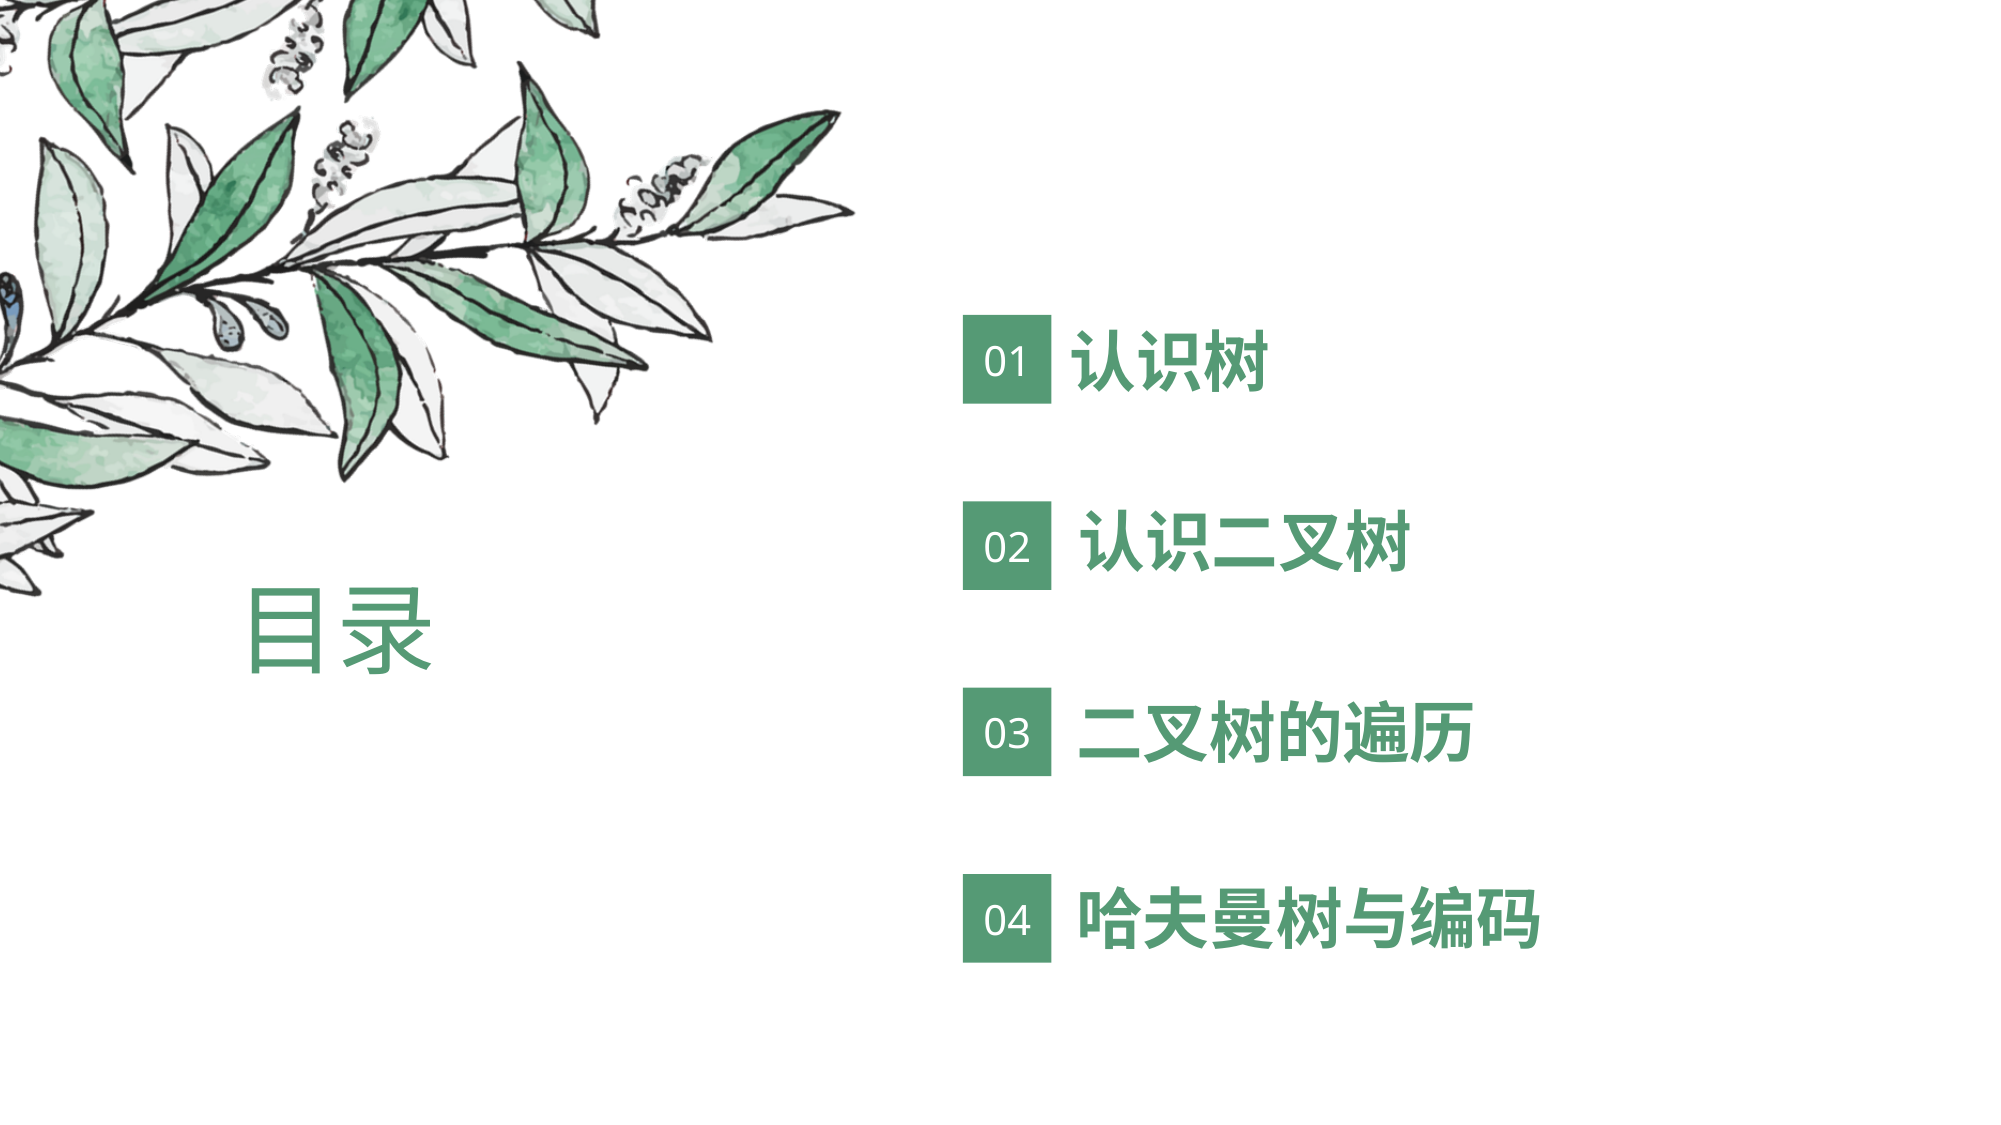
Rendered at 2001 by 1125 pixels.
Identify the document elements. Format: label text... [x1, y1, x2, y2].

text_box 03 [962, 687, 1053, 777]
text_box 01 [962, 314, 1053, 405]
text_box 04 [962, 873, 1053, 964]
picture [0, 0, 888, 616]
title 目录 [221, 525, 579, 743]
text_box 哈夫曼树与编码 [1061, 869, 1894, 965]
text_box 二叉树的遍历 [1061, 683, 1894, 778]
text_box 02 [962, 500, 1053, 591]
text_box 认识二叉树 [1063, 492, 1896, 588]
text_box 认识树 [1055, 312, 1887, 408]
